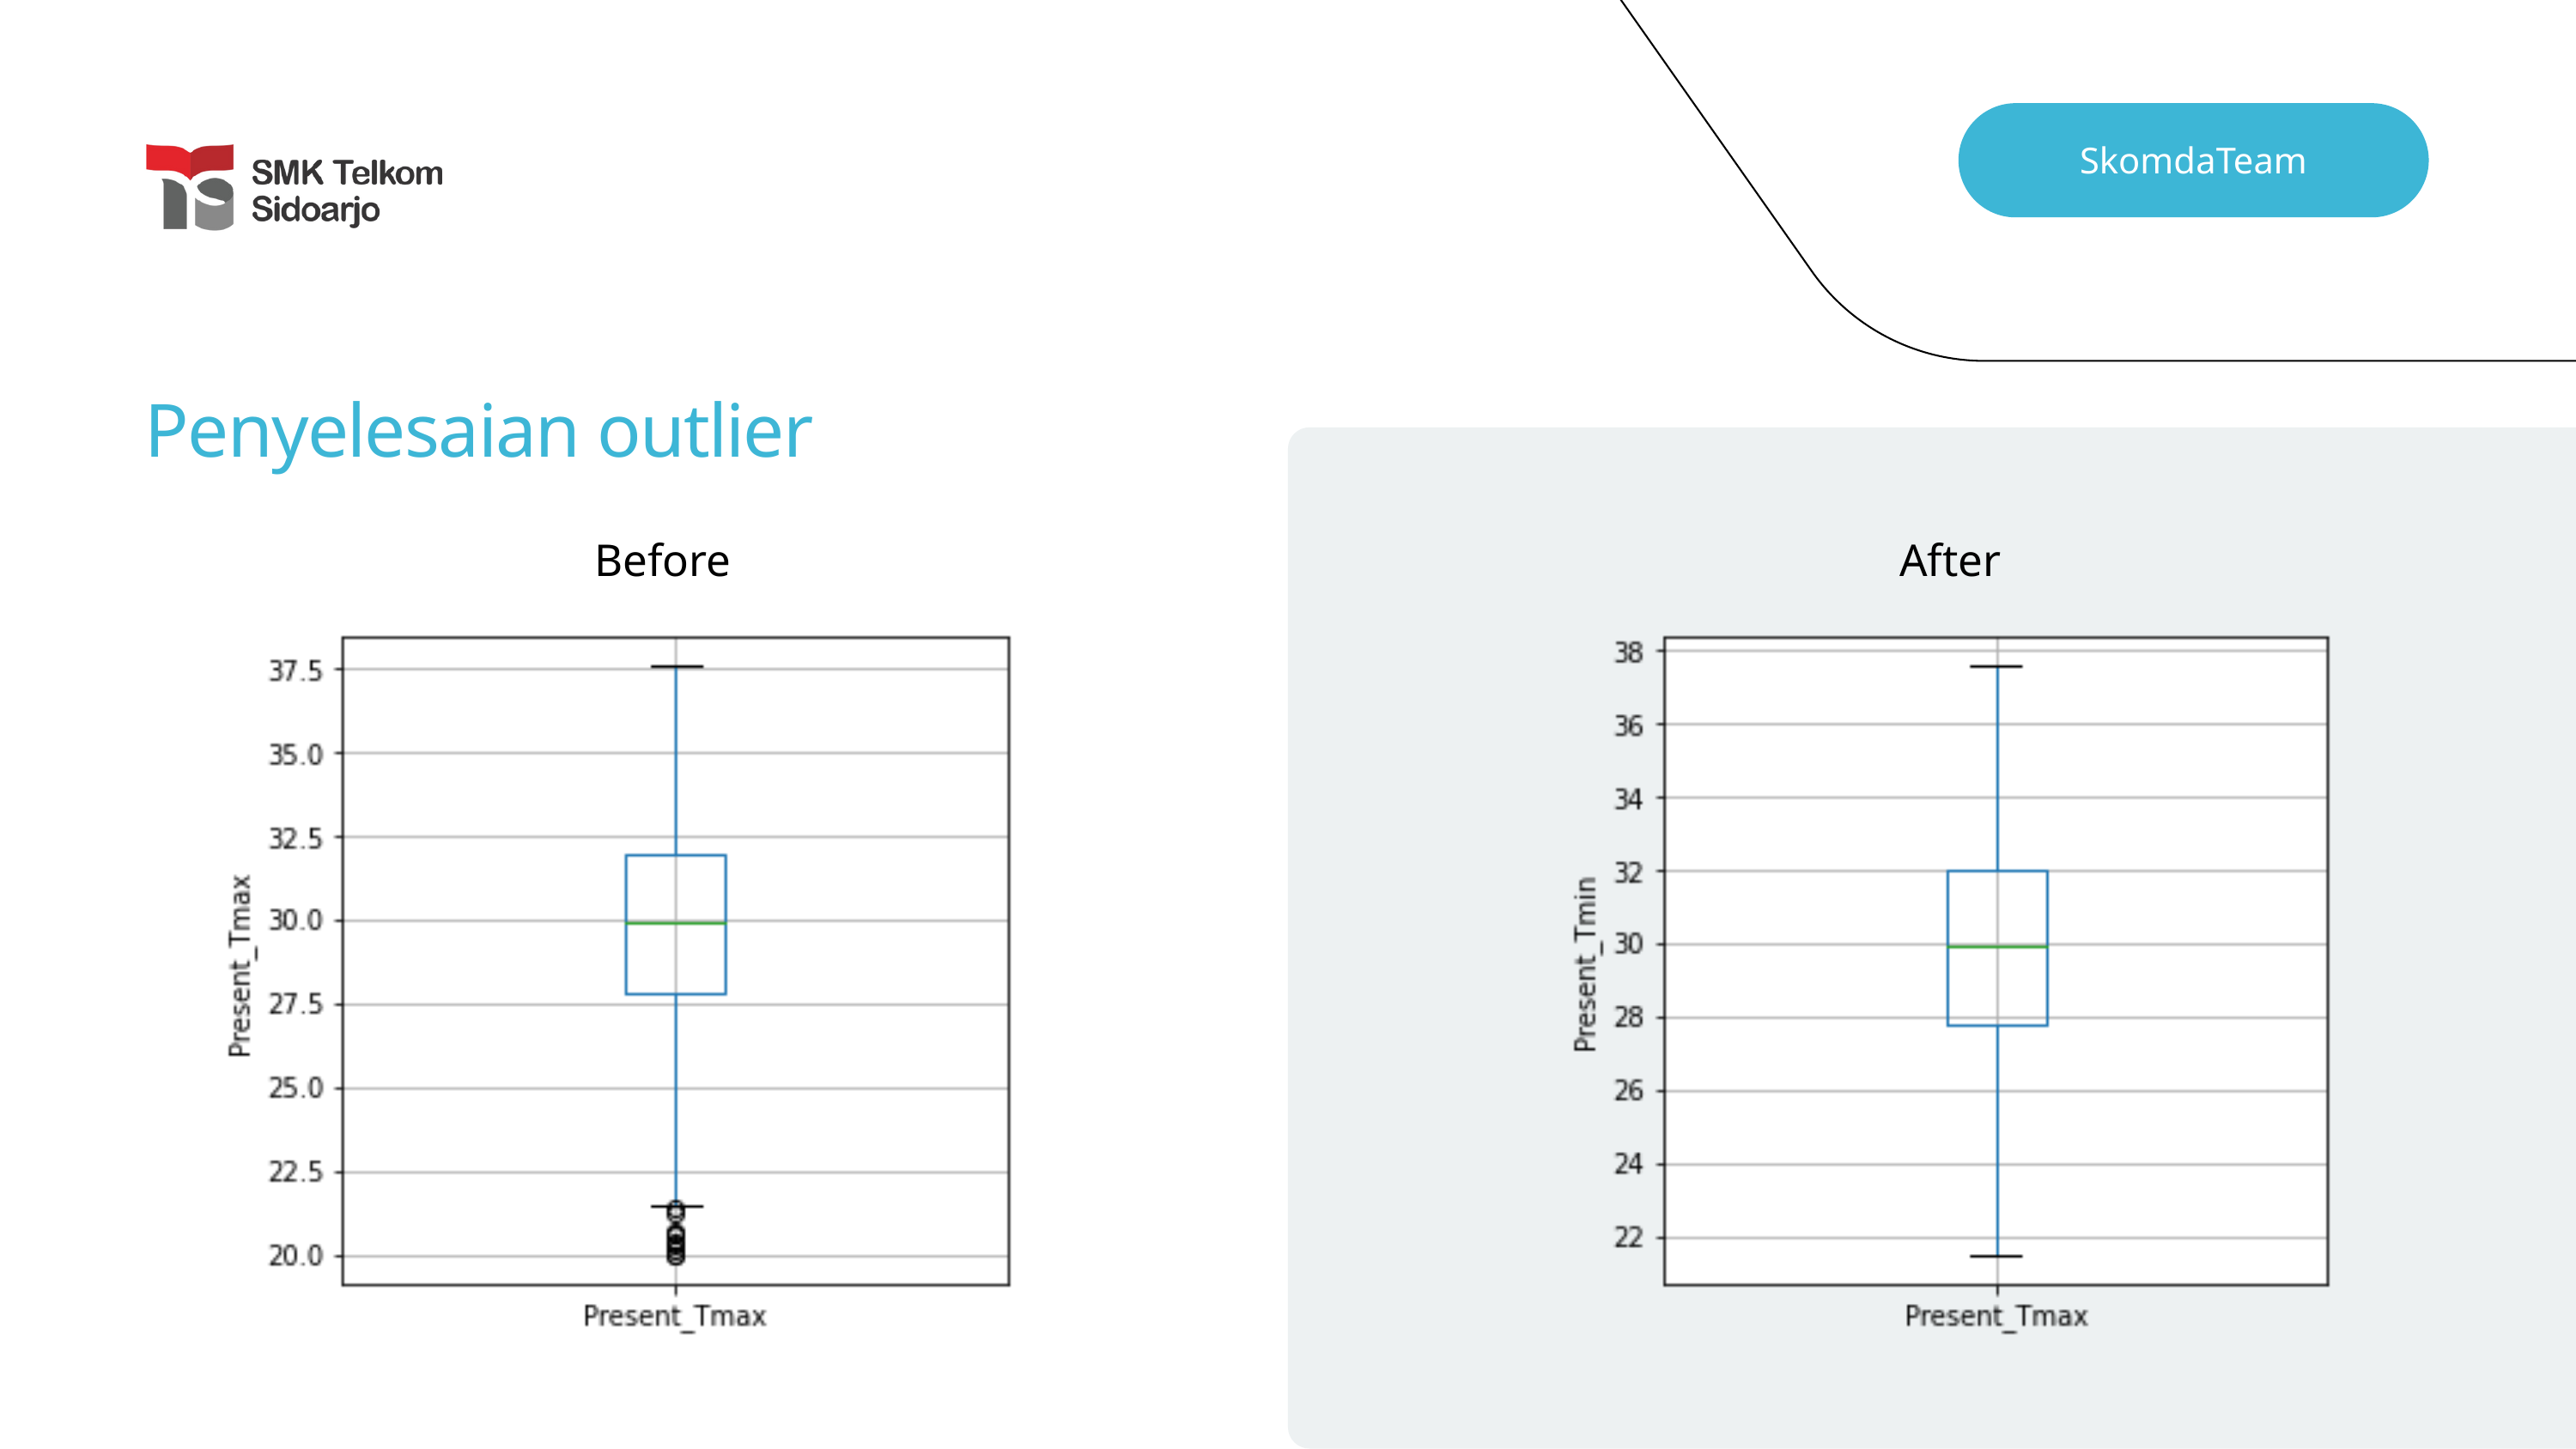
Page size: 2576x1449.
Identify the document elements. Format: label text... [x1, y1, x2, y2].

picture [144, 144, 442, 233]
text_box Penyelesaian outlier [144, 384, 1324, 472]
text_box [1573, 0, 2576, 361]
picture [1554, 619, 2346, 1350]
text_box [1958, 102, 2429, 218]
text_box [1287, 427, 2576, 1449]
picture [209, 619, 1027, 1350]
text_box Before [209, 532, 1116, 585]
